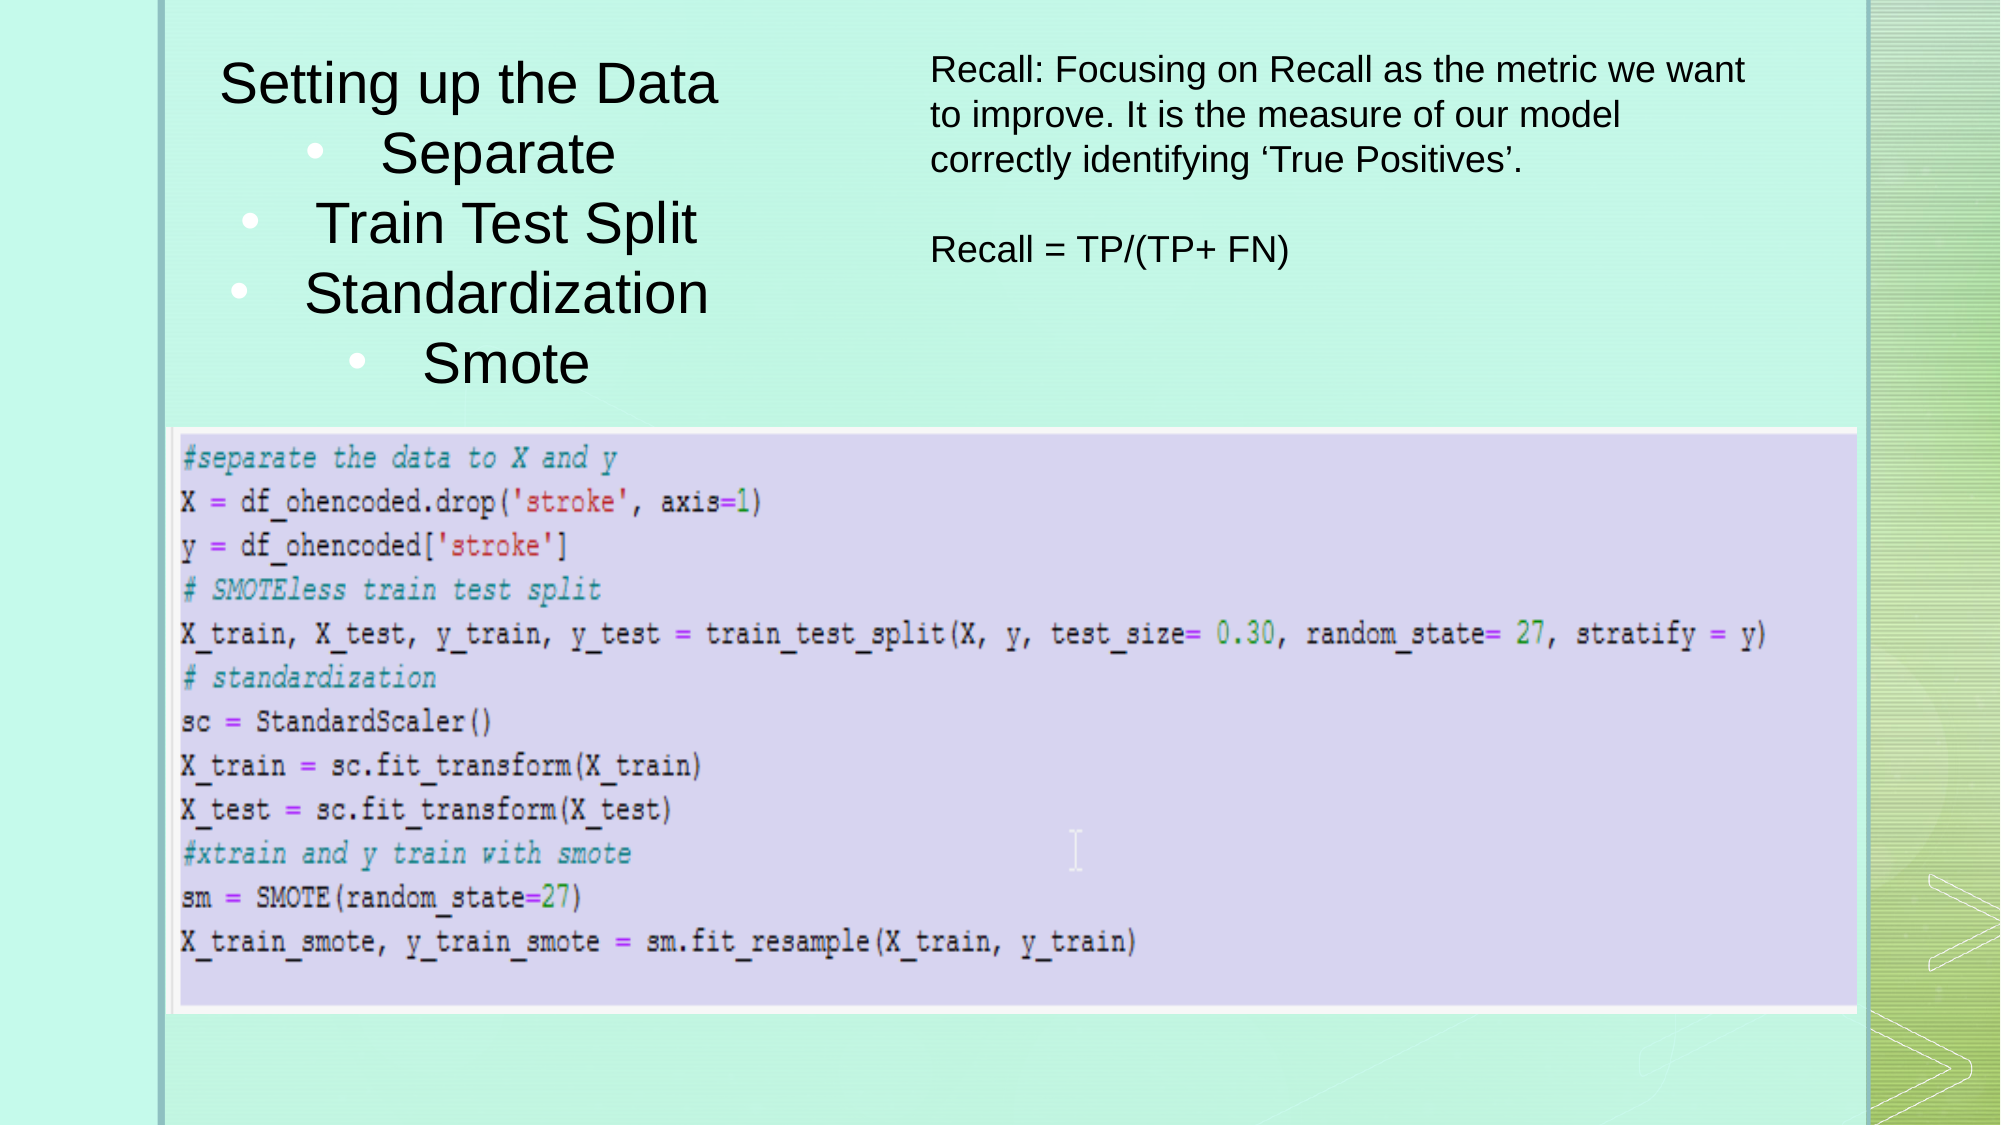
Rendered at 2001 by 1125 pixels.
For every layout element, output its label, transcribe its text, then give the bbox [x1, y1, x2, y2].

picture [166, 427, 1858, 1015]
text_box Setting up the Data Separate Train Test Split Standardization Smote [194, 38, 745, 403]
picture [1871, 0, 2001, 1125]
text_box Recall: Focusing on Recall as the metric we want to improve. It is the measure of our model correctly identifying ‘True Positives’. Recall = TP/(TP+ FN) [922, 38, 1780, 278]
